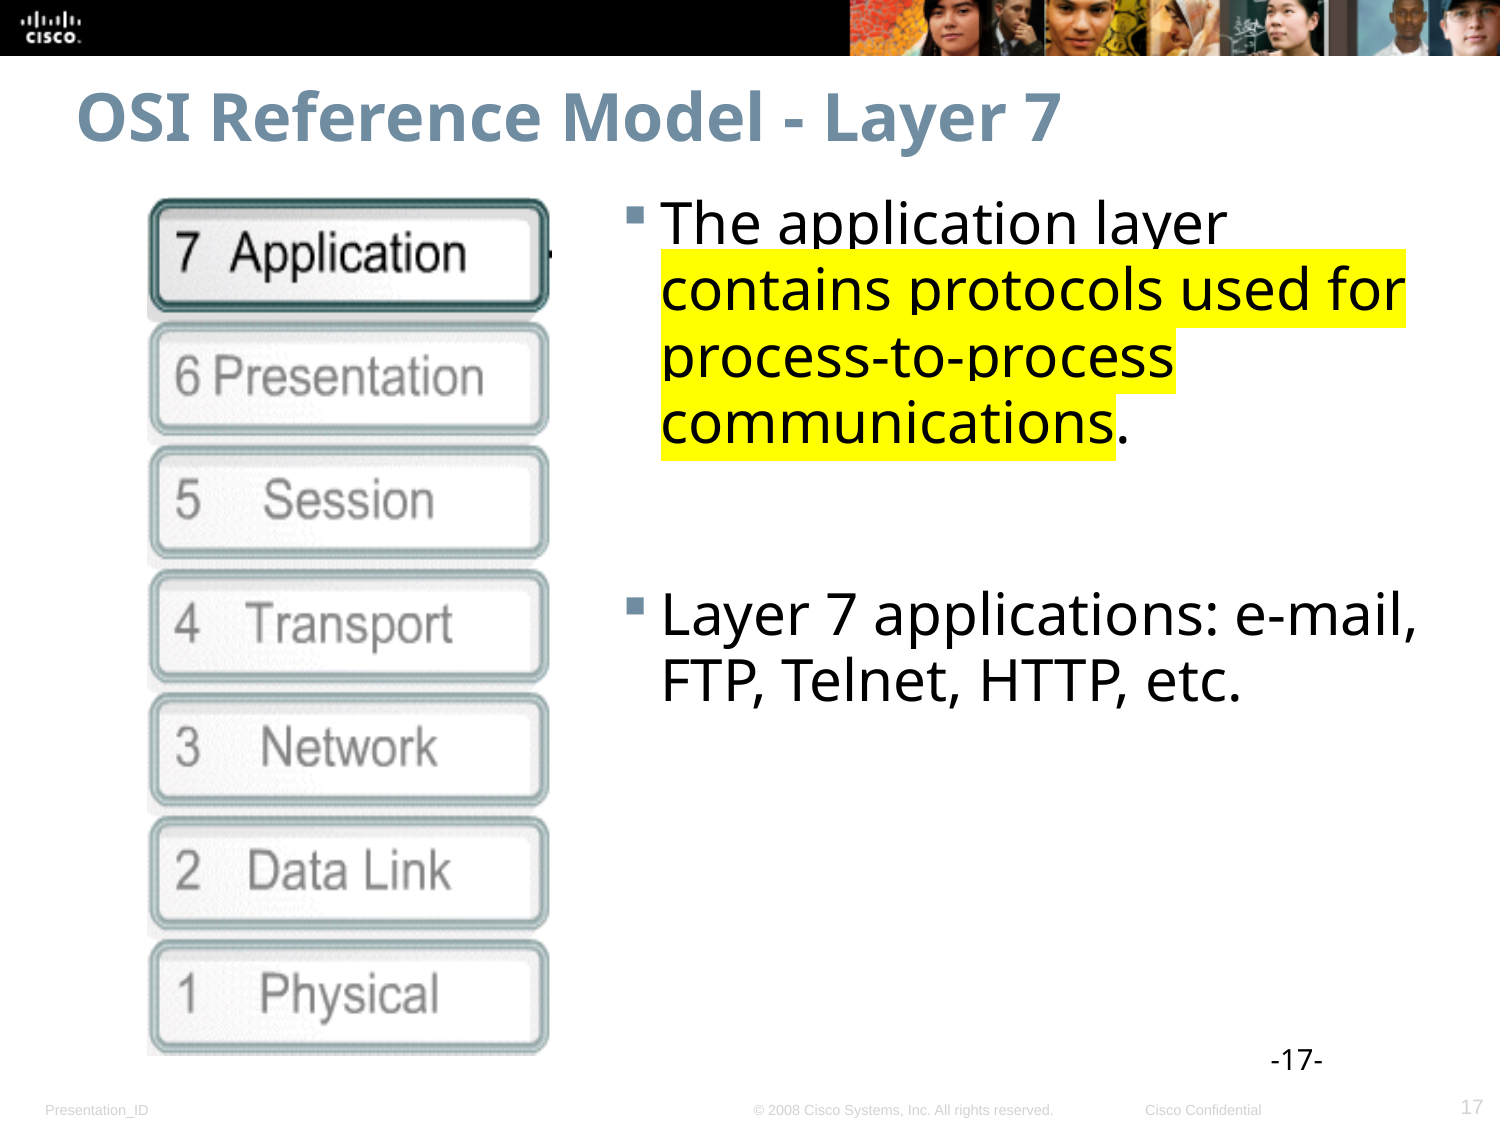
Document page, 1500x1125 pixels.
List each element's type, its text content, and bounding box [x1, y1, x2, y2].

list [147, 196, 552, 1056]
title OSI Reference Model - Layer 7 [61, 49, 1323, 163]
list The application layer contains protocols used for process-to-process communications. Layer 7 applications: e-mail, FTP, Telnet, HTTP, etc. [608, 184, 1465, 961]
picture [0, 0, 1500, 56]
slide_number -17- [1140, 1034, 1454, 1125]
